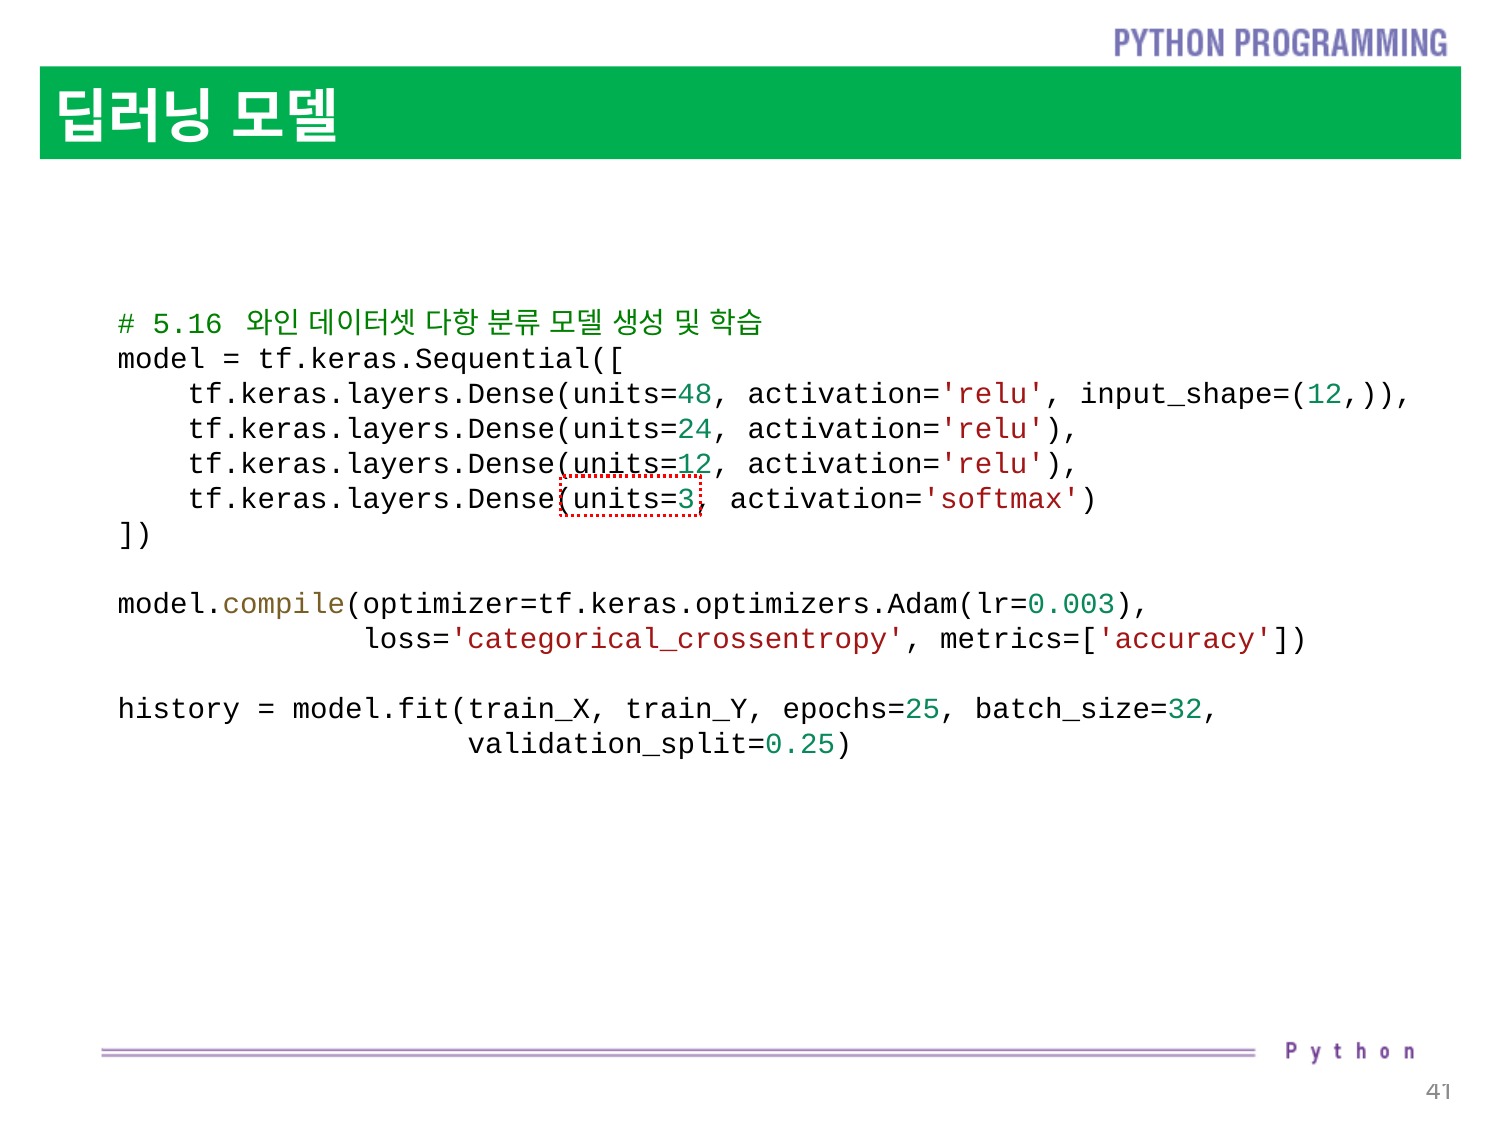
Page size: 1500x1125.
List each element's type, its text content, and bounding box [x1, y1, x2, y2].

slide_number 41 [1119, 1071, 1470, 1112]
picture [1106, 13, 1462, 66]
title 딥러닝 모델 [39, 76, 1444, 152]
text_box [558, 474, 703, 518]
text_box # 5.16 와인 데이터셋 다항 분류 모델 생성 및 학습 model = tf.keras.Sequential([ tf.keras.layers.Dense(units=48, activation='relu', input_shape=(12,)), tf.keras.layers.Dense(units=24, activation='relu'), tf.keras.layers.Dense(units=12, activation='relu'), tf.keras.layers.Dense(units=3, activation='softmax') ]) model.compile(optimizer=tf.keras.optimizers.Adam(lr=0.003), loss='categorical_crossentropy', metrics=['accuracy']) history = model.fit(train_X, train_Y, epochs=25, batch_size=32, validation_split=0.25) [102, 297, 1431, 767]
picture [18, 1020, 1483, 1084]
